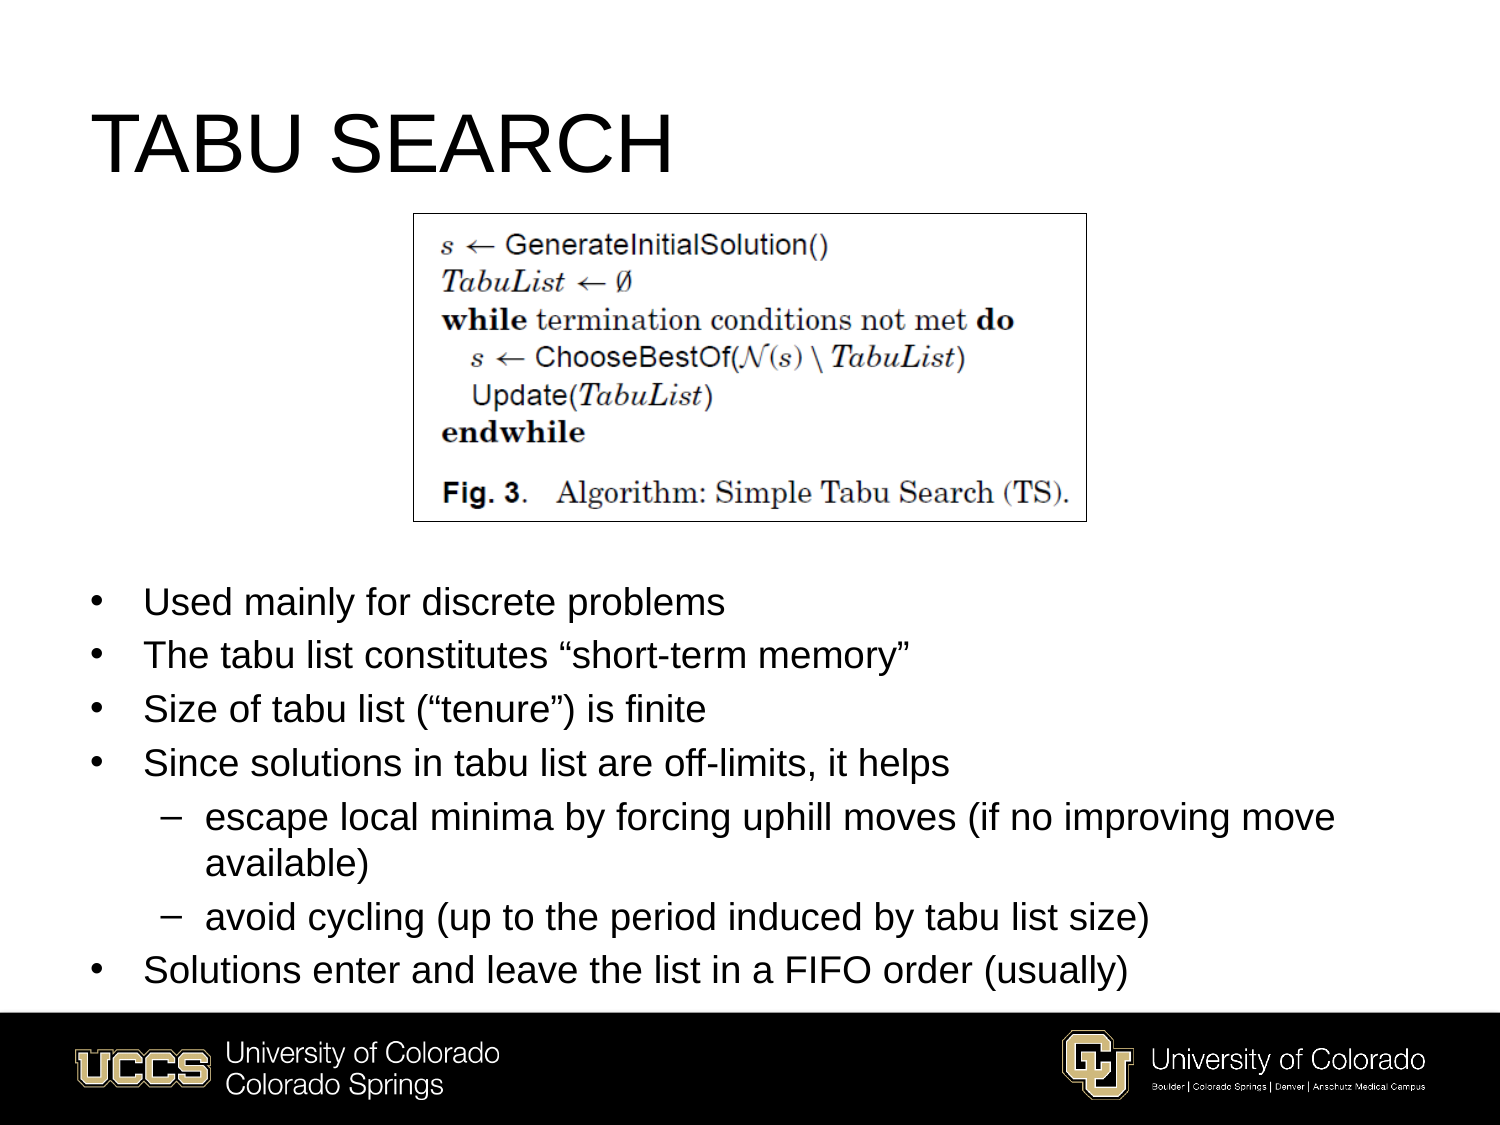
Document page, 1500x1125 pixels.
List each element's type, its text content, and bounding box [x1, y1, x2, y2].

picture [75, 1041, 499, 1100]
picture [1062, 1030, 1425, 1100]
list Used mainly for discrete problems The tabu list constitutes “short-term memory” Size of tabu list (“tenure”) is finite Since solutions in tabu list are off-limits, it helps escape local minima by forcing uphill moves (if no improving move available) avoid cycling (up to the period induced by tabu list size) Solutions enter and leave the list in a FIFO order (usually) [75, 569, 1425, 1000]
title TABU SEARCH [75, 45, 1425, 233]
picture [413, 213, 1087, 522]
